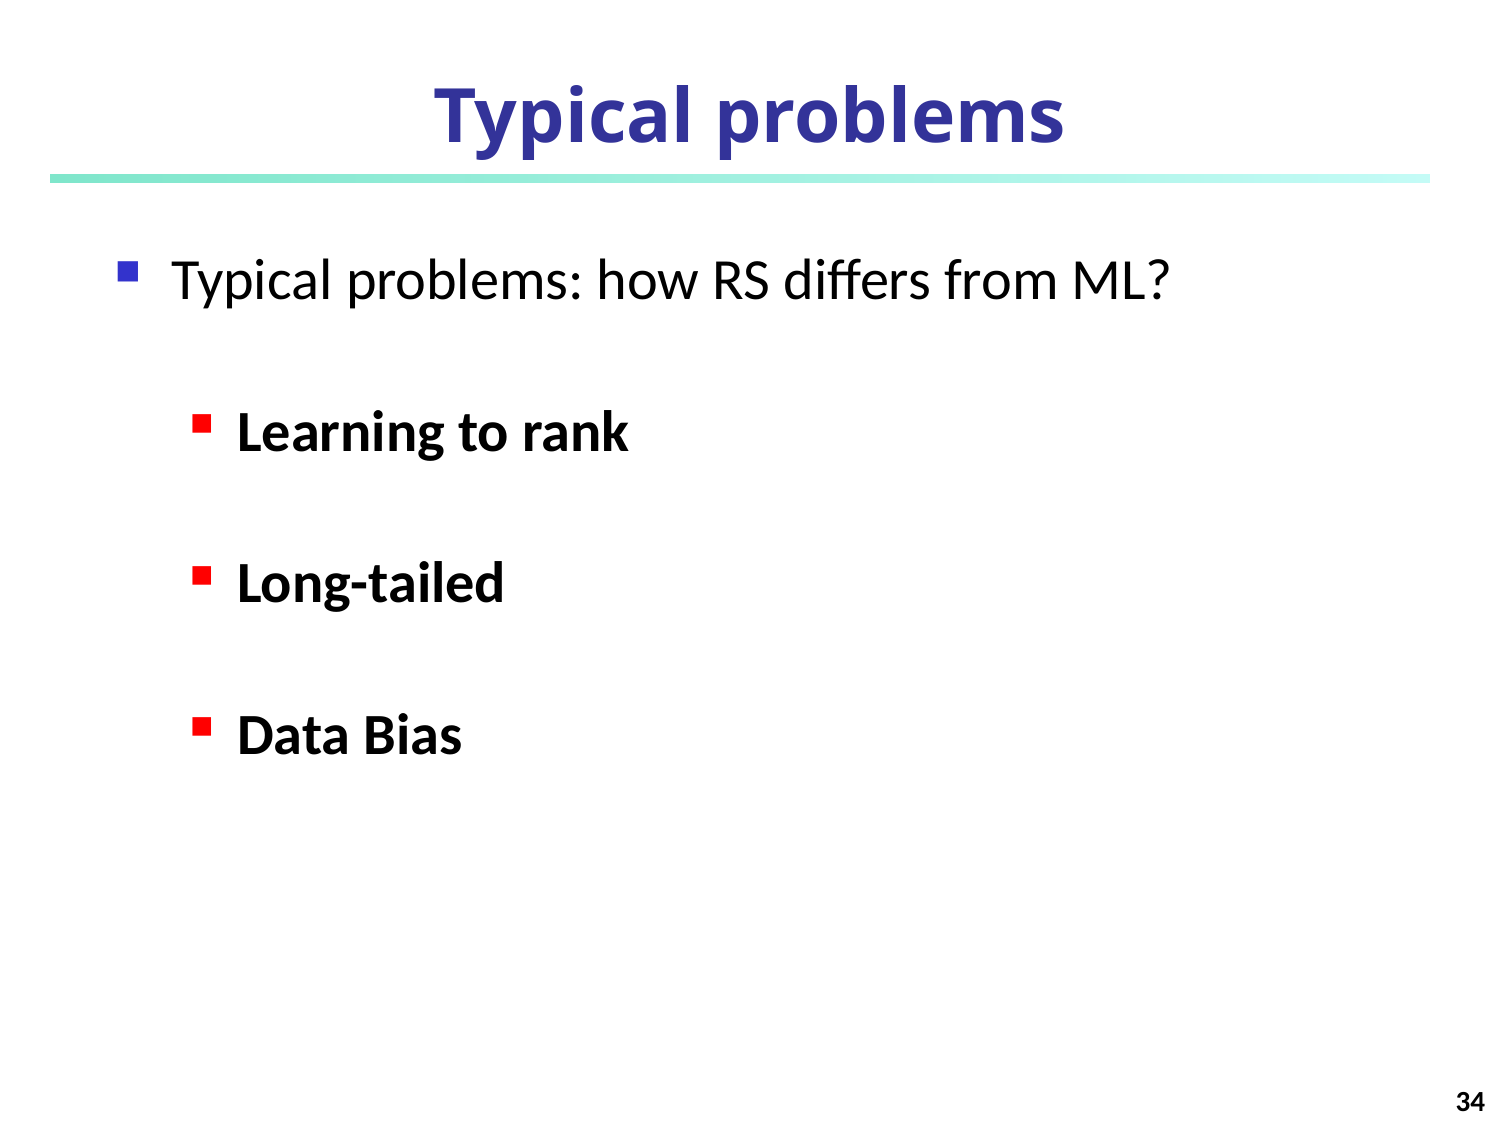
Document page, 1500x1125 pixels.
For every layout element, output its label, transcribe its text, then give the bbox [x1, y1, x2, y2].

text_box 34 [1187, 1062, 1500, 1125]
title Typical problems [0, 62, 1500, 163]
list Typical problems: how RS differs from ML? Learning to rank Long-tailed Data Bias [99, 163, 1475, 1001]
